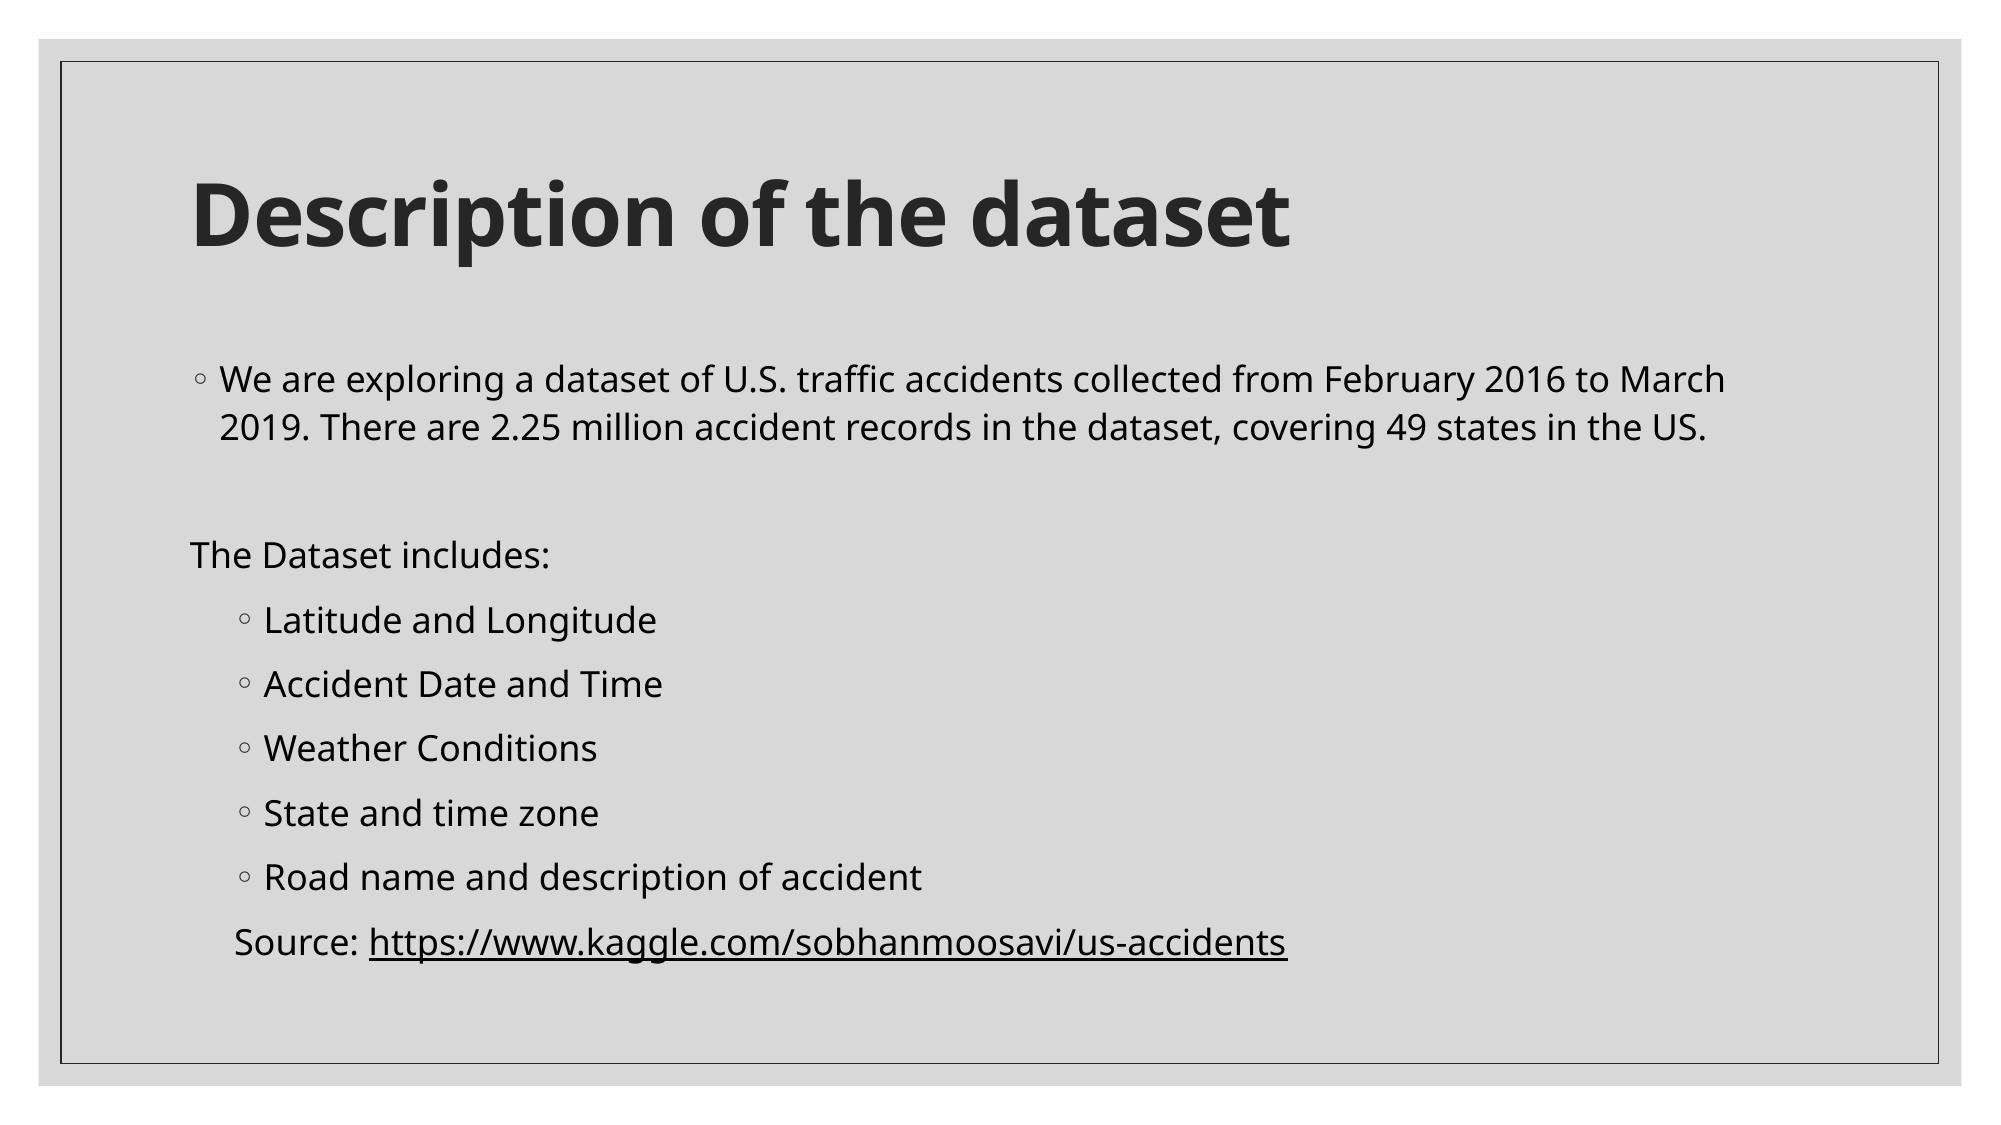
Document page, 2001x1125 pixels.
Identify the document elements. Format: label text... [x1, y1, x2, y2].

title Description of the dataset [174, 105, 1825, 331]
list We are exploring a dataset of U.S. traffic accidents collected from February 2016 to March 2019. There are 2.25 million accident records in the dataset, covering 49 states in the US. The Dataset includes: Latitude and Longitude Accident Date and Time Weather Conditions State and time zone Road name and description of accident Source: https://www.kaggle.com/sobhanmoosavi/us-accidents [174, 345, 1825, 977]
